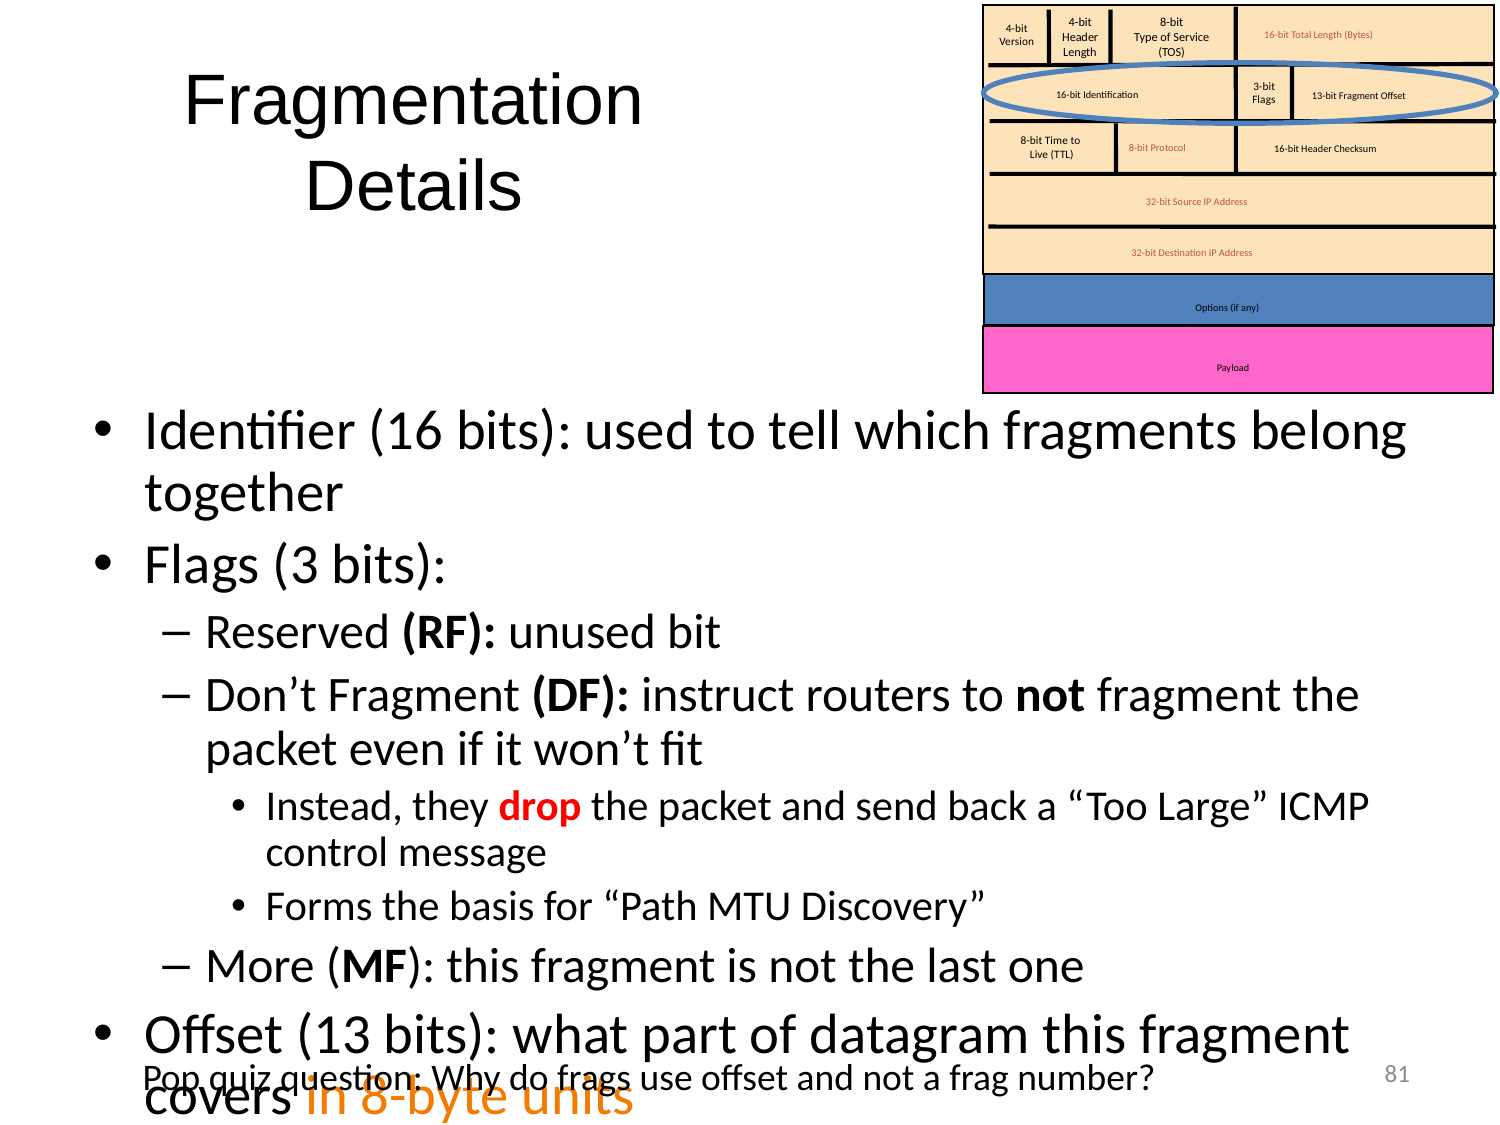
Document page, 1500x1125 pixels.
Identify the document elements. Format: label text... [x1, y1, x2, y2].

slide_number 81 [1074, 1042, 1425, 1103]
title Fragmentation Details [75, 45, 754, 233]
list Identifier (16 bits): used to tell which fragments belong together Flags (3 bits): Reserved (RF): unused bit Don’t Fragment (DF): instruct routers to not fragment the packet even if it won’t fit Instead, they drop the packet and send back a “Too Large” ICMP control message Forms the basis for “Path MTU Discovery” More (MF): this fragment is not the last one Offset (13 bits): what part of datagram this fragment covers in 8-byte units [78, 393, 1429, 1125]
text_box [980, 4, 1497, 394]
text_box Pop quiz question: Why do frags use offset and not a frag number? [127, 1045, 1379, 1105]
